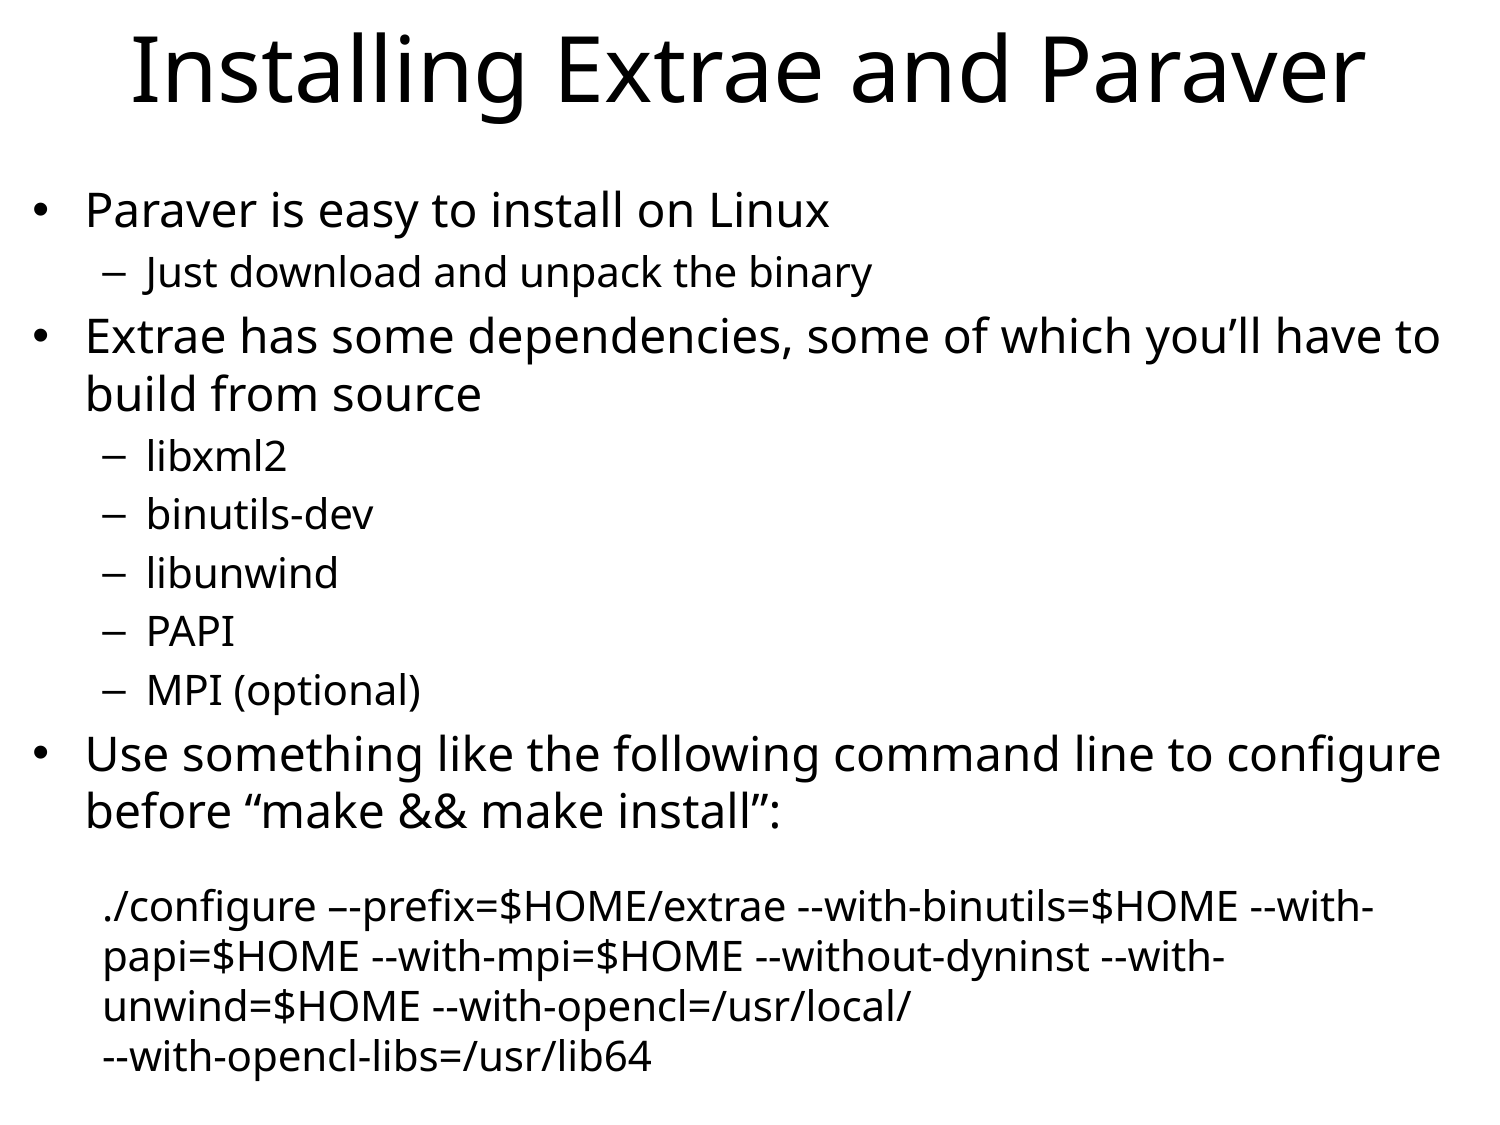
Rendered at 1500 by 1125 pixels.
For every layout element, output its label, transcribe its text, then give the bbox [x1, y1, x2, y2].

text_box Paraver is easy to install on Linux Just download and unpack the binary Extrae has some dependencies, some of which you’ll have to build from source libxml2 binutils-dev libunwind PAPI MPI (optional) Use something like the following command line to configure before “make && make install”: ./configure –-prefix=$HOME/extrae --with-binutils=$HOME --with-papi=$HOME --with-mpi=$HOME --without-dyninst --with-unwind=$HOME --with-opencl=/usr/local/ --with-opencl-libs=/usr/lib64 [17, 172, 1483, 1094]
text_box Installing Extrae and Paraver [74, 0, 1425, 160]
